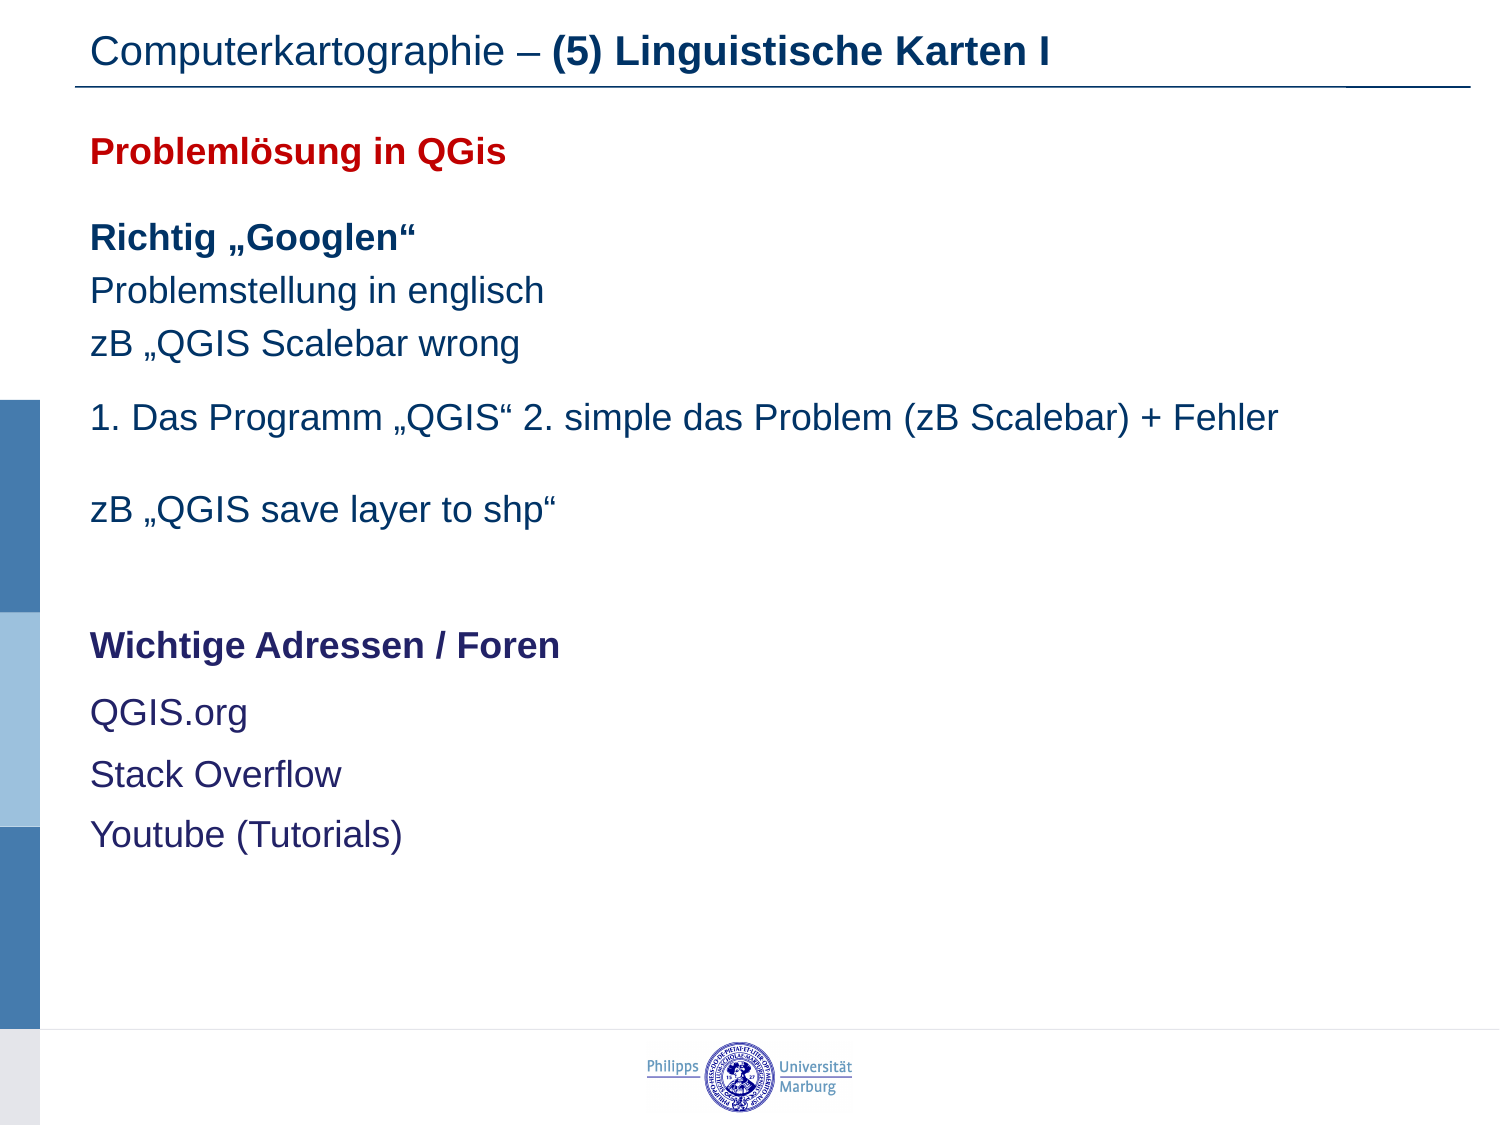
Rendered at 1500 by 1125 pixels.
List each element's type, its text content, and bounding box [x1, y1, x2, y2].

text_box QGIS.org [74, 680, 1471, 741]
text_box Computerkartographie – (5) Linguistische Karten I [74, 7, 1425, 90]
text_box Youtube (Tutorials) [74, 802, 1471, 863]
text_box Problemstellung in englisch zB „QGIS Scalebar wrong [74, 266, 1471, 372]
text_box zB „QGIS save layer to shp“ [74, 477, 1471, 537]
text_box 1. Das Programm „QGIS“ 2. simple das Problem (zB Scalebar) + Fehler [74, 385, 1471, 446]
text_box Problemlösung in QGis [74, 119, 1471, 180]
text_box Stack Overflow [74, 742, 1471, 802]
picture [646, 1041, 853, 1113]
text_box Richtig „Googlen“ [74, 205, 1471, 266]
text_box Wichtige Adressen / Foren [74, 613, 1471, 674]
